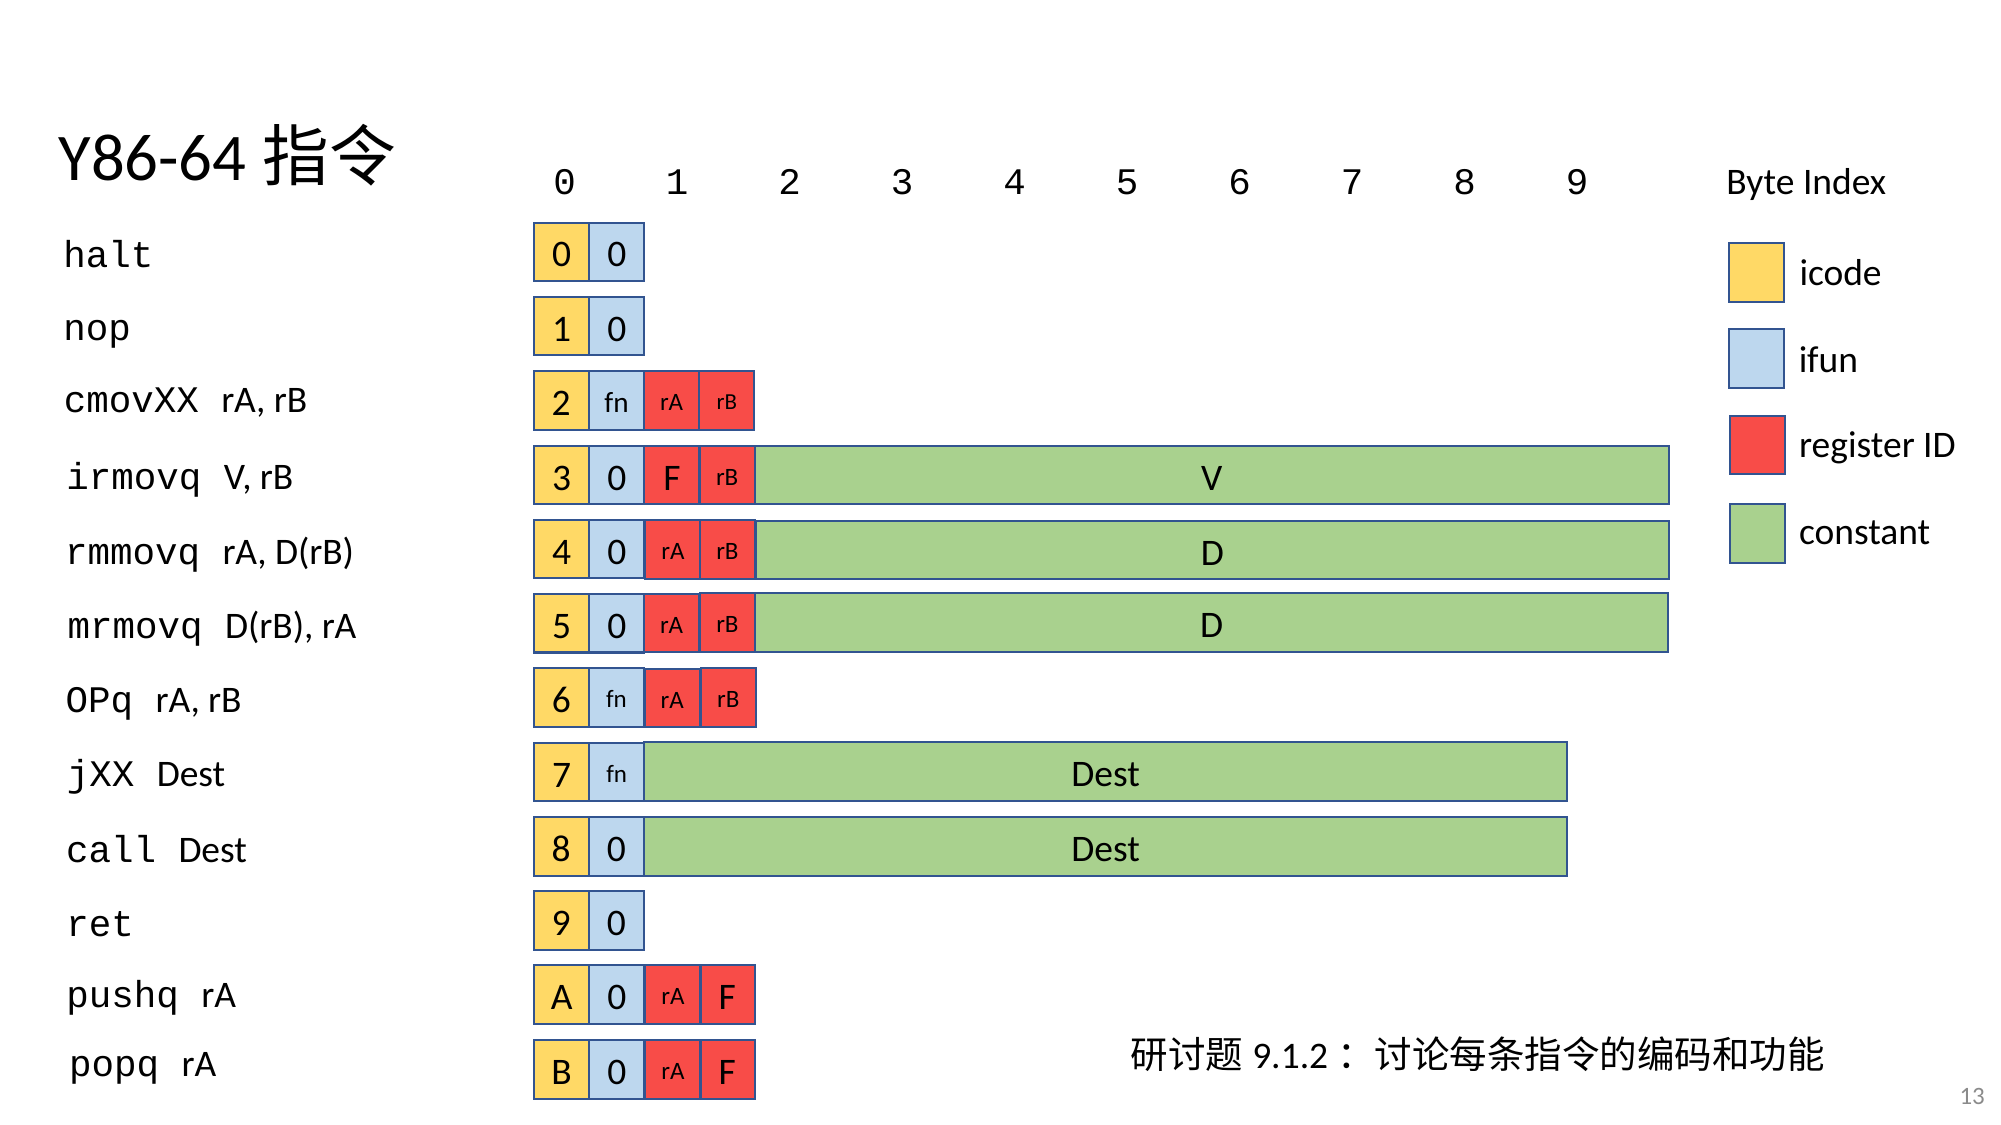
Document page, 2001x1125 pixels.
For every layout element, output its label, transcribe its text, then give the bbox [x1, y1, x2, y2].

text_box icode [1784, 240, 1897, 300]
text_box Dest [643, 816, 1568, 877]
text_box rB [698, 370, 755, 431]
text_box rA [644, 1039, 702, 1100]
text_box fn [588, 370, 643, 431]
text_box 6 [533, 667, 588, 728]
text_box 7 [533, 742, 588, 802]
text_box ret [51, 891, 149, 951]
text_box register ID [1784, 412, 1971, 472]
text_box rA [643, 370, 698, 431]
text_box D [756, 520, 1670, 580]
text_box F [702, 1039, 756, 1100]
text_box rB [700, 667, 757, 728]
text_box rA [644, 519, 699, 580]
text_box 8 [533, 816, 588, 877]
text_box ifun [1783, 327, 1874, 388]
text_box 0 [588, 593, 645, 654]
text_box popq rA [54, 1031, 232, 1092]
text_box [1729, 503, 1786, 564]
text_box constant [1784, 499, 1946, 560]
text_box OPq rA, rB [50, 667, 257, 728]
text_box call Dest [51, 817, 263, 878]
text_box mrmovq D(rB), rA [52, 593, 372, 654]
text_box rB [699, 592, 754, 653]
text_box 0 [588, 964, 644, 1025]
text_box rB [699, 445, 754, 505]
text_box V [754, 445, 1670, 505]
text_box irmovq V, rB [51, 444, 309, 505]
text_box Byte Index [1711, 149, 1902, 210]
text_box 9 [533, 890, 588, 951]
text_box F [643, 445, 699, 505]
text_box rA [644, 668, 700, 728]
text_box pushq rA [51, 963, 252, 1023]
text_box 研讨题9.1.2：讨论每条指令的编码和功能 [1116, 1023, 1840, 1084]
text_box halt [48, 222, 169, 283]
text_box 0 1 2 3 4 5 6 7 8 9 [538, 149, 1604, 210]
text_box jXX Dest [52, 741, 241, 801]
text_box rB [699, 519, 756, 580]
text_box D [754, 592, 1669, 653]
text_box 0 [588, 890, 645, 951]
text_box 5 [533, 593, 588, 654]
slide_number 13 [1550, 1065, 2000, 1125]
text_box 0 [588, 445, 643, 505]
text_box rA [644, 964, 702, 1025]
text_box 1 [533, 296, 588, 356]
text_box Dest [643, 741, 1568, 802]
text_box 0 [588, 222, 645, 282]
text_box B [533, 1039, 588, 1100]
text_box 0 [588, 1039, 644, 1100]
text_box cmovXX rA, rB [49, 367, 323, 427]
text_box nop [48, 295, 146, 356]
text_box rA [643, 593, 699, 653]
text_box 0 [588, 519, 644, 579]
text_box 3 [533, 445, 588, 505]
text_box [1729, 415, 1786, 475]
text_box F [702, 964, 756, 1025]
text_box 0 [588, 296, 645, 356]
text_box [1728, 242, 1785, 303]
text_box 0 [588, 816, 643, 877]
text_box 0 [533, 222, 588, 282]
text_box [1728, 328, 1785, 389]
text_box fn [588, 667, 645, 728]
text_box A [533, 964, 588, 1025]
text_box 4 [533, 519, 588, 579]
text_box rmmovq rA, D(rB) [50, 519, 370, 580]
text_box Y86-64指令 [44, 106, 788, 201]
text_box fn [588, 742, 645, 802]
text_box 2 [533, 370, 588, 431]
